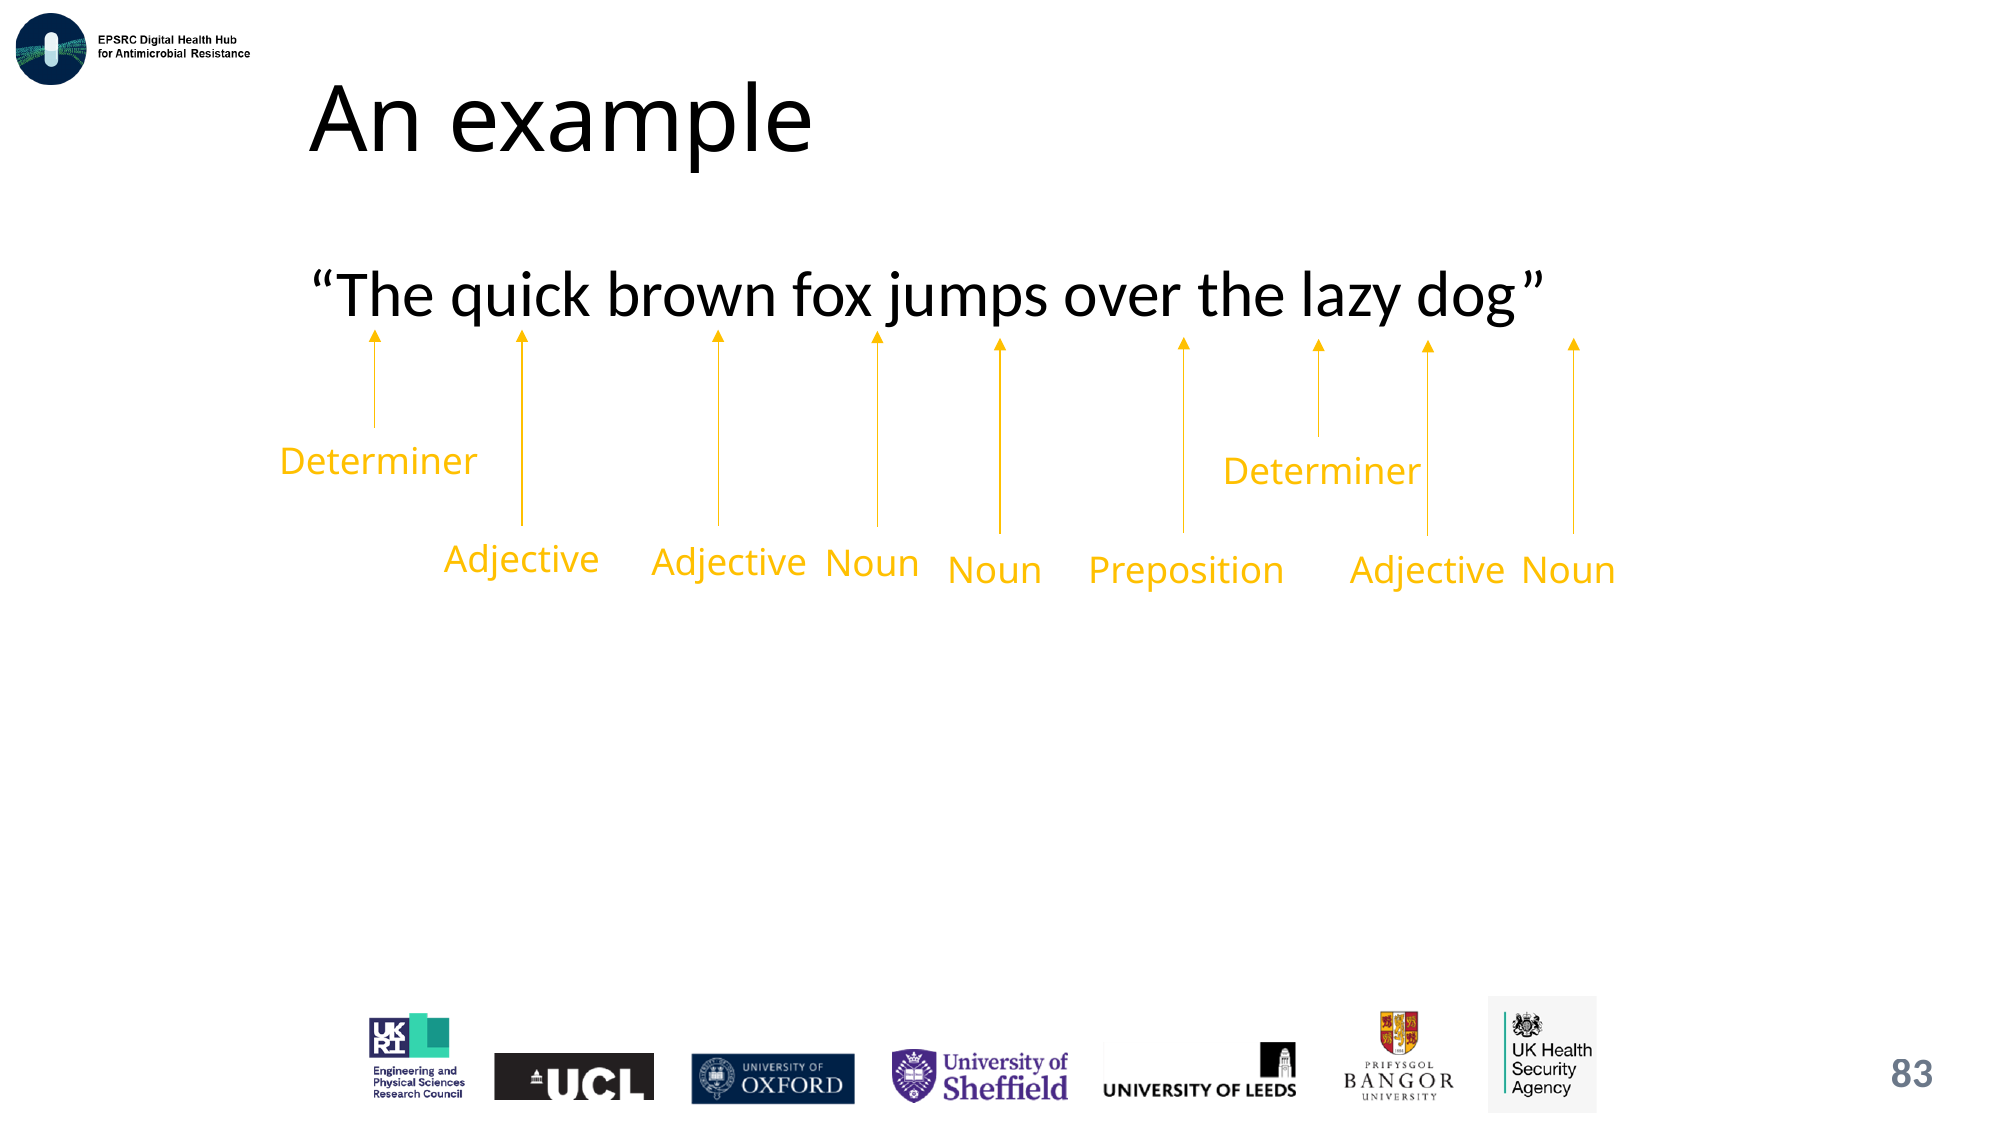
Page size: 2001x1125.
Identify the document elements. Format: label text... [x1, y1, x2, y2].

text_box Noun [1506, 539, 1632, 599]
picture [369, 981, 1597, 1125]
text_box Noun [932, 539, 1058, 599]
text_box Noun [809, 532, 935, 592]
text_box Adjective [429, 528, 615, 588]
text_box Determiner [1208, 439, 1427, 499]
text_box “The quick brown fox jumps over the lazy dog” [294, 243, 1706, 338]
title An example [294, 47, 1706, 196]
text_box Determiner [1428, 439, 1437, 499]
picture [15, 13, 352, 85]
text_box Preposition [1073, 539, 1300, 598]
text_box 83 [1862, 1038, 1962, 1125]
text_box Determiner [264, 430, 494, 490]
text_box Adjective [636, 531, 823, 591]
text_box Adjective [1335, 539, 1506, 598]
